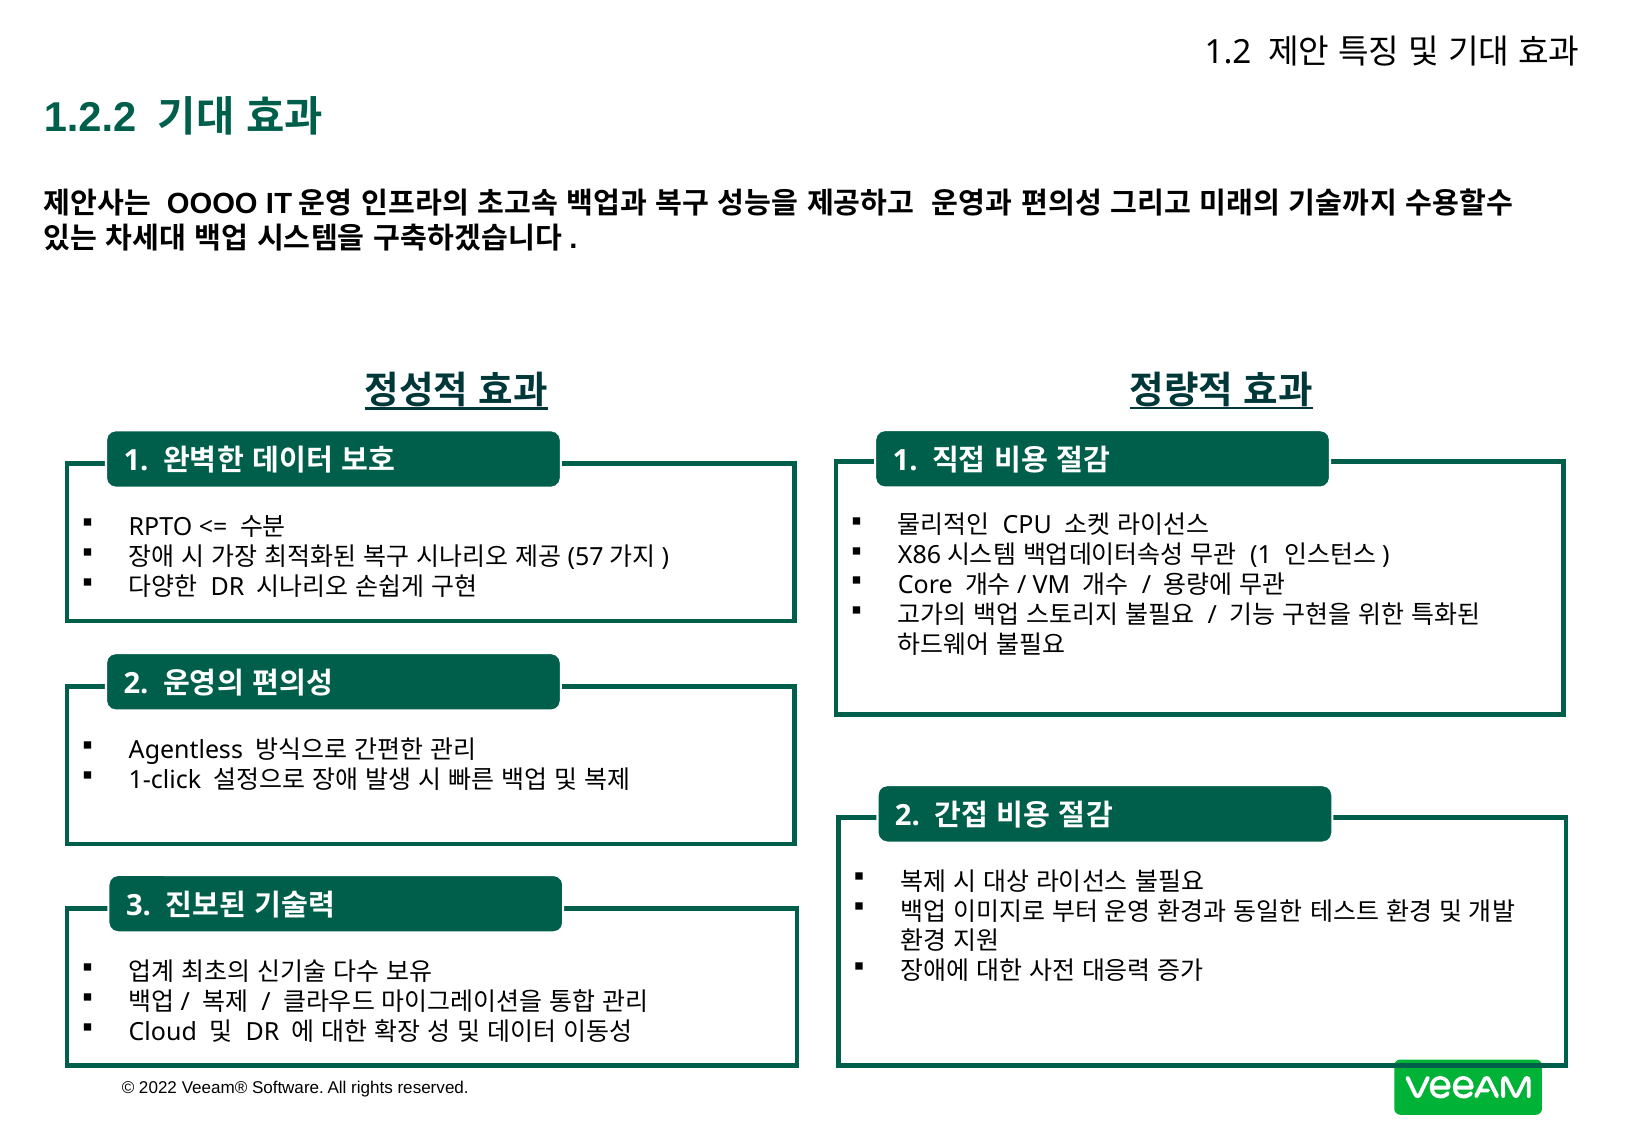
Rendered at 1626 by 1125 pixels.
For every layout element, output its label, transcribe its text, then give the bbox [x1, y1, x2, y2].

text_box 정량적 효과 [1115, 358, 1328, 419]
text_box 물리적인 CPU 소켓 라이선스 X86시스템 백업데이터속성 무관 (1 인스턴스) Core 개수/ VM 개수 / 용량에 무관 고가의 백업 스토리지 불필요 / 기능 구현을 위한 특화된 하드웨어 불필요 [835, 461, 1565, 716]
text_box 2. 간접 비용 절감 [876, 784, 1334, 844]
text_box Agentless 방식으로 간편한 관리 1-click 설정으로 장애 발생 시 빠른 백업 및 복제 [66, 685, 796, 845]
text_box 1. 직접 비용 절감 [874, 429, 1332, 489]
text_box RPTO <= 수분 장애 시 가장 최적화된 복구 시나리오 제공(57가지) 다양한 DR 시나리오 손쉽게 구현 [66, 463, 796, 622]
text_box 2. 운영의 편의성 [104, 652, 562, 712]
title 1.2.2 기대 효과 [28, 88, 1469, 148]
text_box 3. 진보된 기술력 [107, 873, 565, 934]
text_box 정성적 효과 [350, 358, 563, 419]
text_box [104, 164, 1522, 327]
list 1.2 제안 특징 및 기대 효과 [944, 23, 1595, 83]
text_box 1. 완벽한 데이터 보호 [104, 429, 562, 489]
text_box 업계 최초의 신기술 다수 보유 백업/ 복제 / 클라우드 마이그레이션을 통합 관리 Cloud 및 DR 에 대한 확장 성 및 데이터 이동성 [66, 907, 798, 1067]
list 제안사는 OOOO IT운영 인프라의 초고속 백업과 복구 성능을 제공하고 운영과 편의성 그리고 미래의 기술까지 수용할수 있는 차세대 백업 시스템을 구축하겠습니다. [28, 177, 1565, 355]
text_box 복제 시 대상 라이선스 불필요 백업 이미지로 부터 운영 환경과 동일한 테스트 환경 및 개발 환경 지원 장애에 대한 사전 대응력 증가 [838, 817, 1567, 1067]
